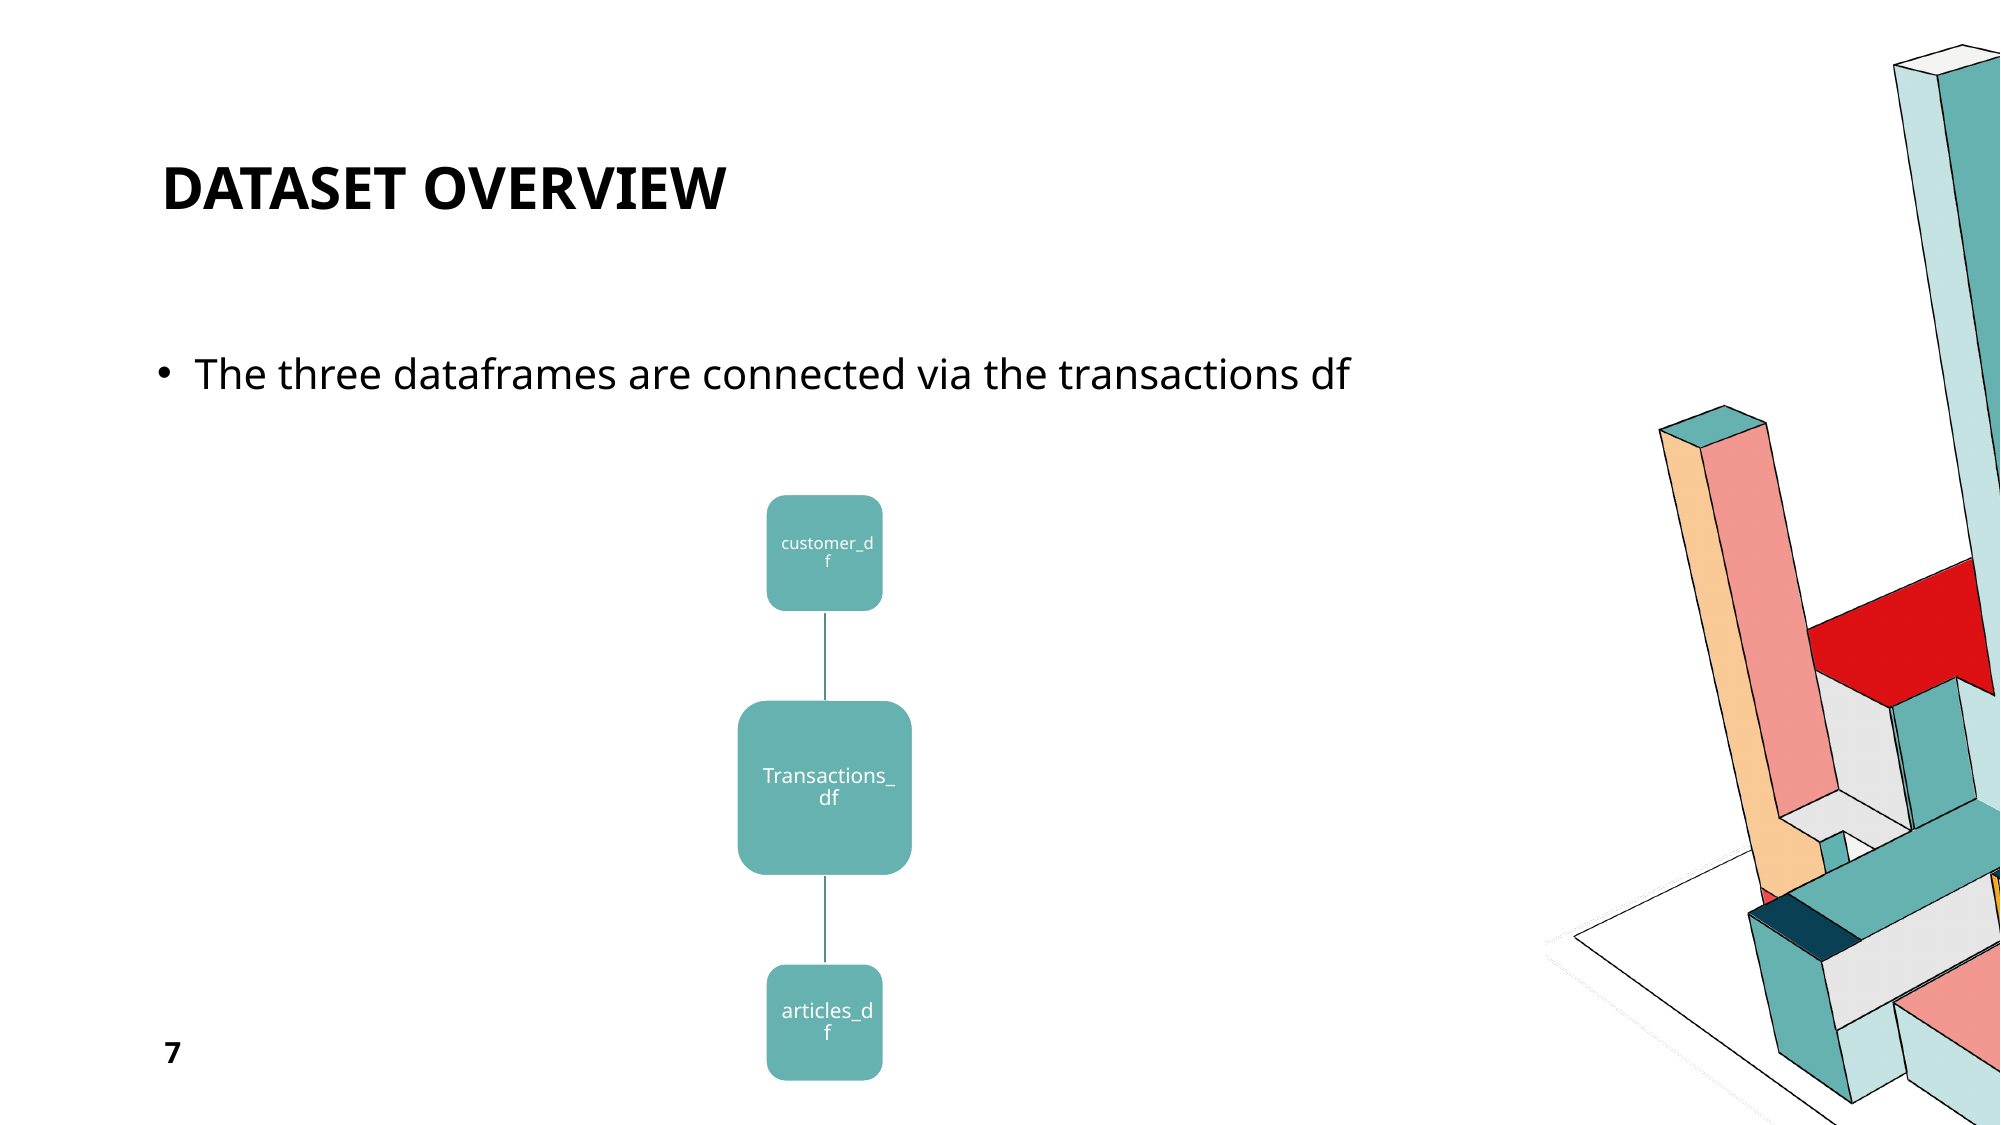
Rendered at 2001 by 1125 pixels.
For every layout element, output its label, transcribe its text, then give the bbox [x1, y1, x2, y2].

picture [1544, 43, 2000, 1125]
slide_number 7 [149, 1024, 588, 1085]
list The three dataframes are connected via the transactions df [142, 339, 1508, 951]
title Dataset overview [146, 11, 1508, 230]
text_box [326, 494, 1323, 1082]
